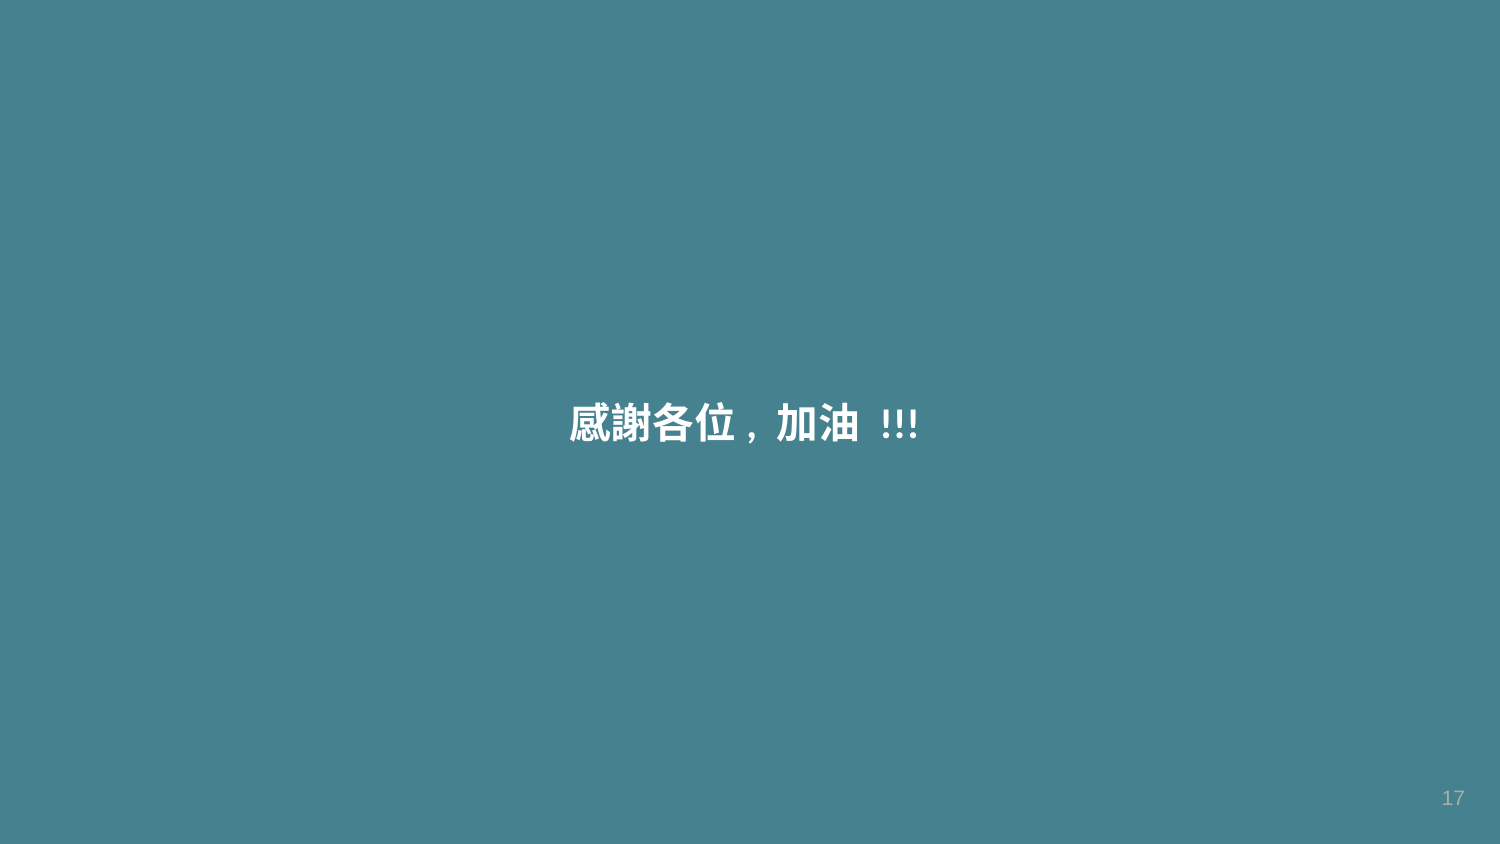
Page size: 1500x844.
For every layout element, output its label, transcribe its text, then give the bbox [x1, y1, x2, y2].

slide_number ‹#› [1389, 764, 1480, 830]
text_box 感謝各位, 加油 !!! [554, 381, 946, 512]
